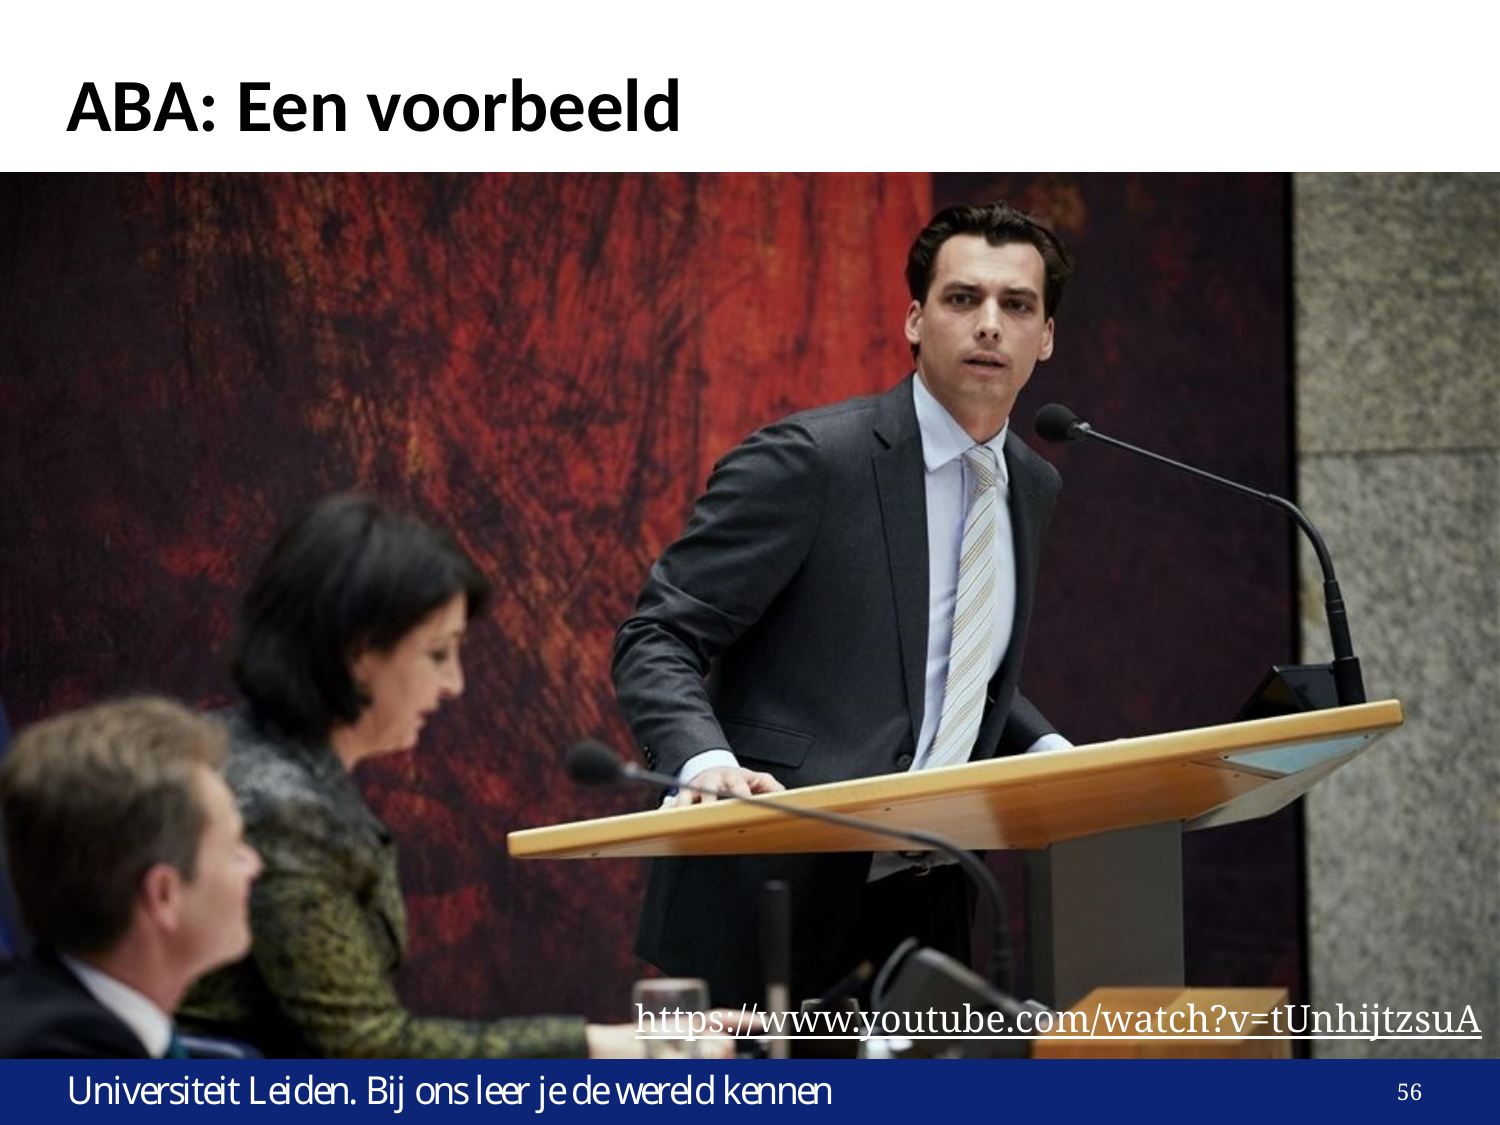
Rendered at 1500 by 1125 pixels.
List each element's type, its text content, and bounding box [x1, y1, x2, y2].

picture [0, 172, 1500, 1059]
text_box https://www.youtube.com/watch?v=tUnhijtzsuA [620, 1063, 1500, 1099]
title ABA: Een voorbeeld [66, 66, 1434, 138]
